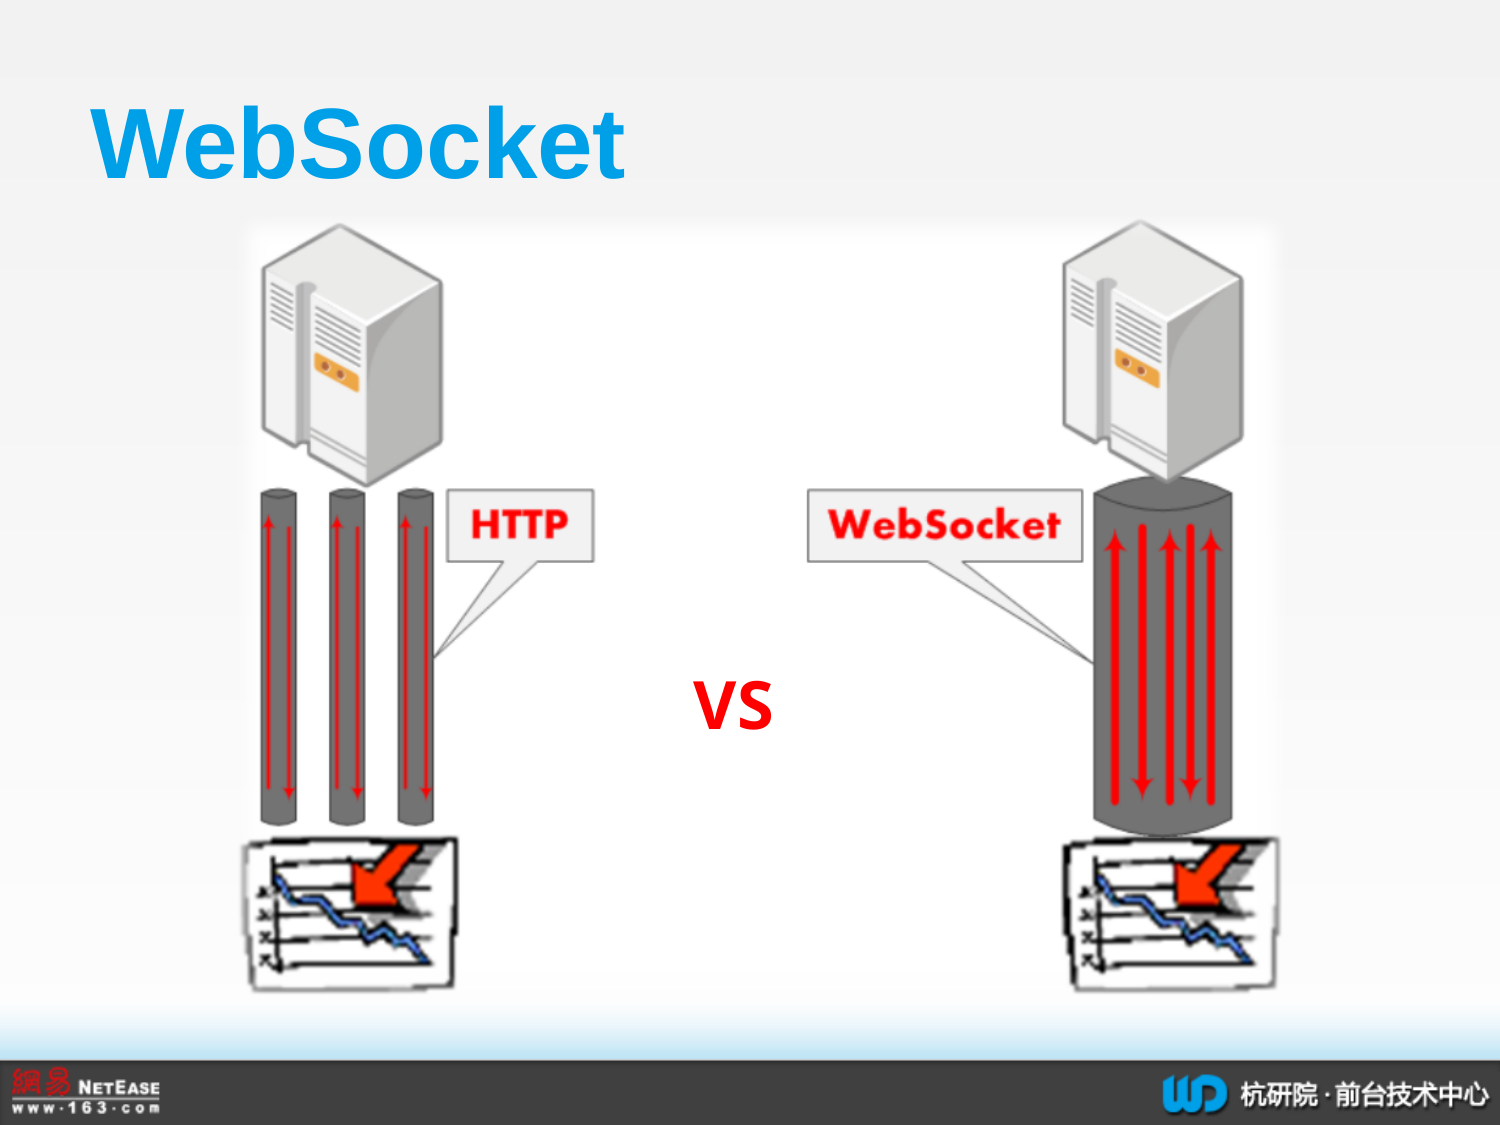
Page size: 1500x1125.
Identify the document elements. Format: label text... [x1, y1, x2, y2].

picture [0, 0, 1500, 1125]
title WebSocket [74, 44, 1426, 233]
